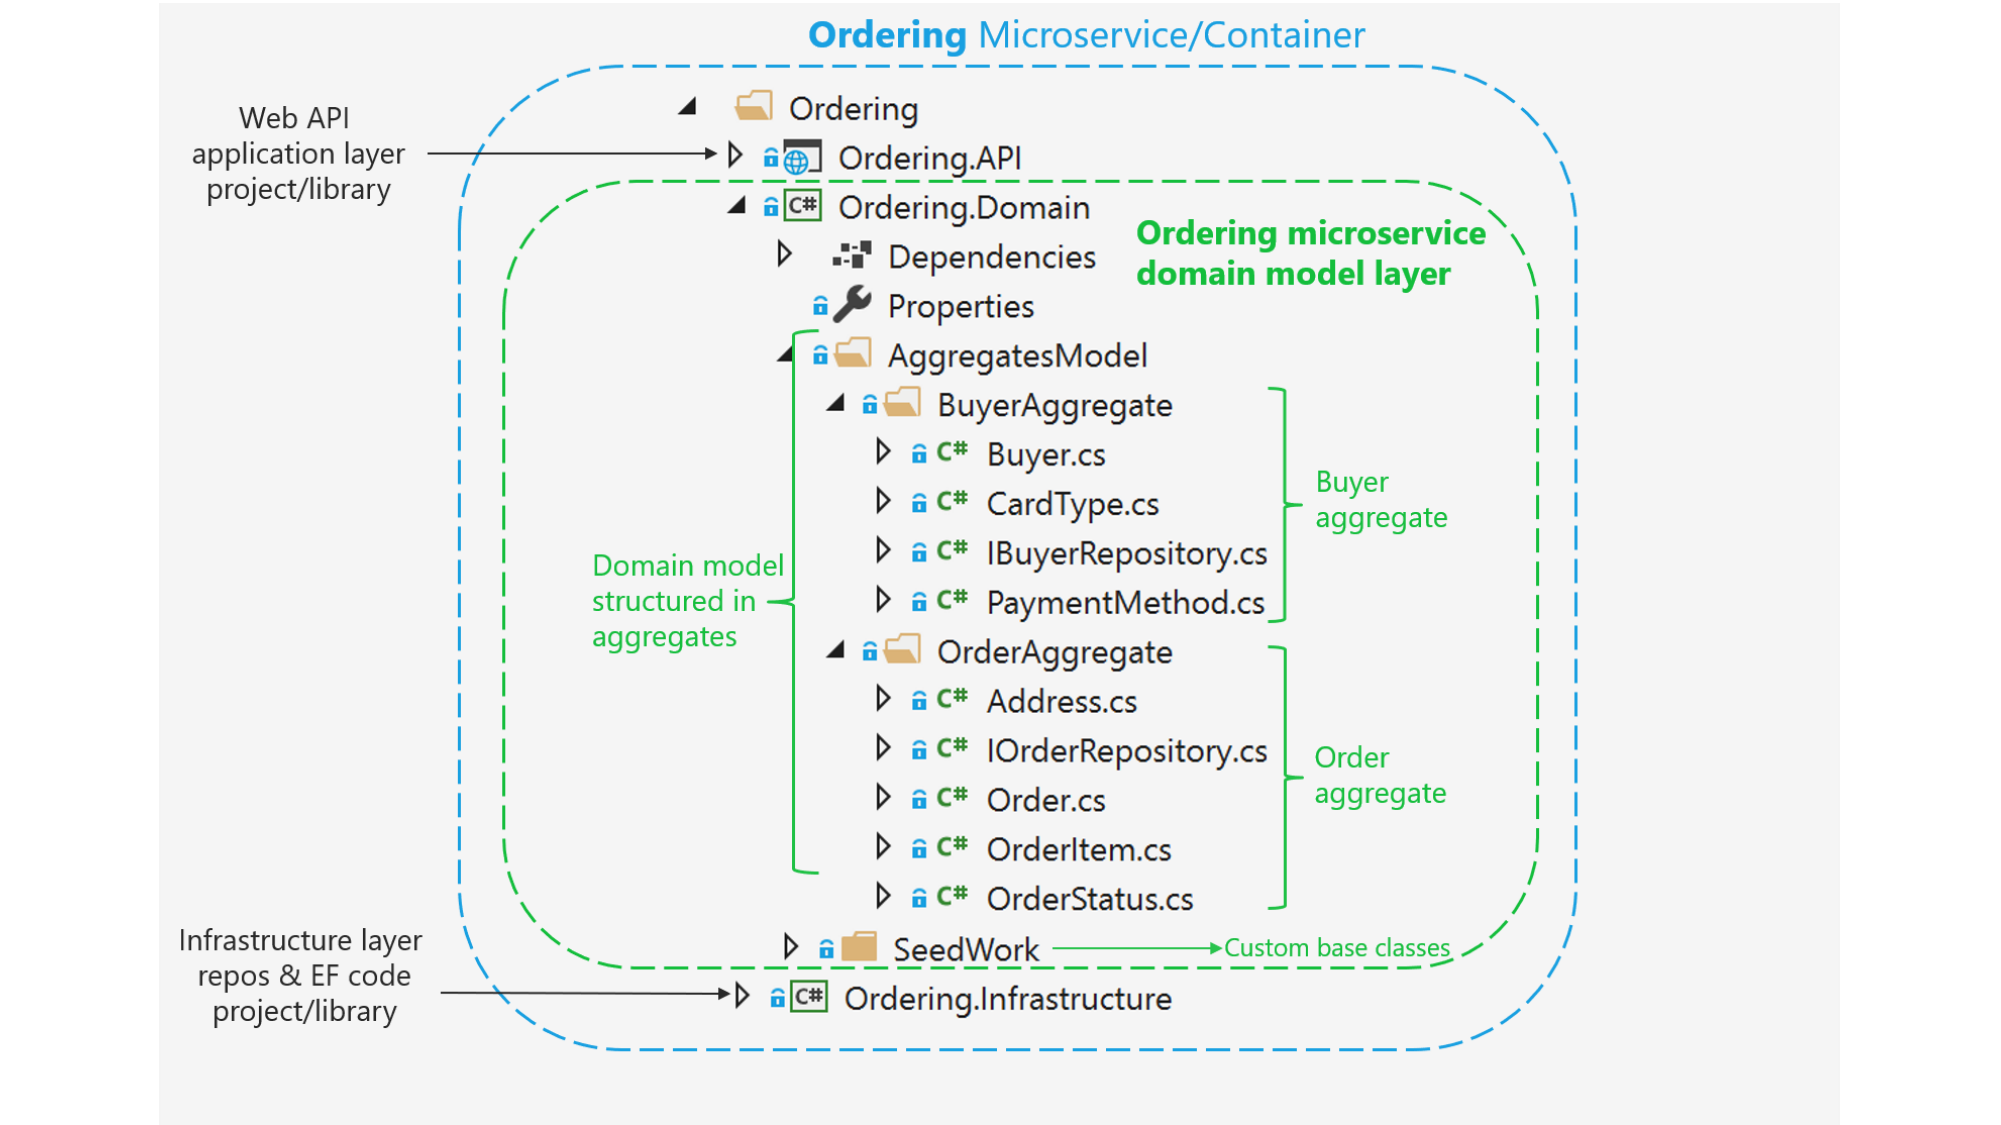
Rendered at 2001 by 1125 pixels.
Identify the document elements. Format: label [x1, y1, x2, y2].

picture [159, 0, 1840, 1125]
